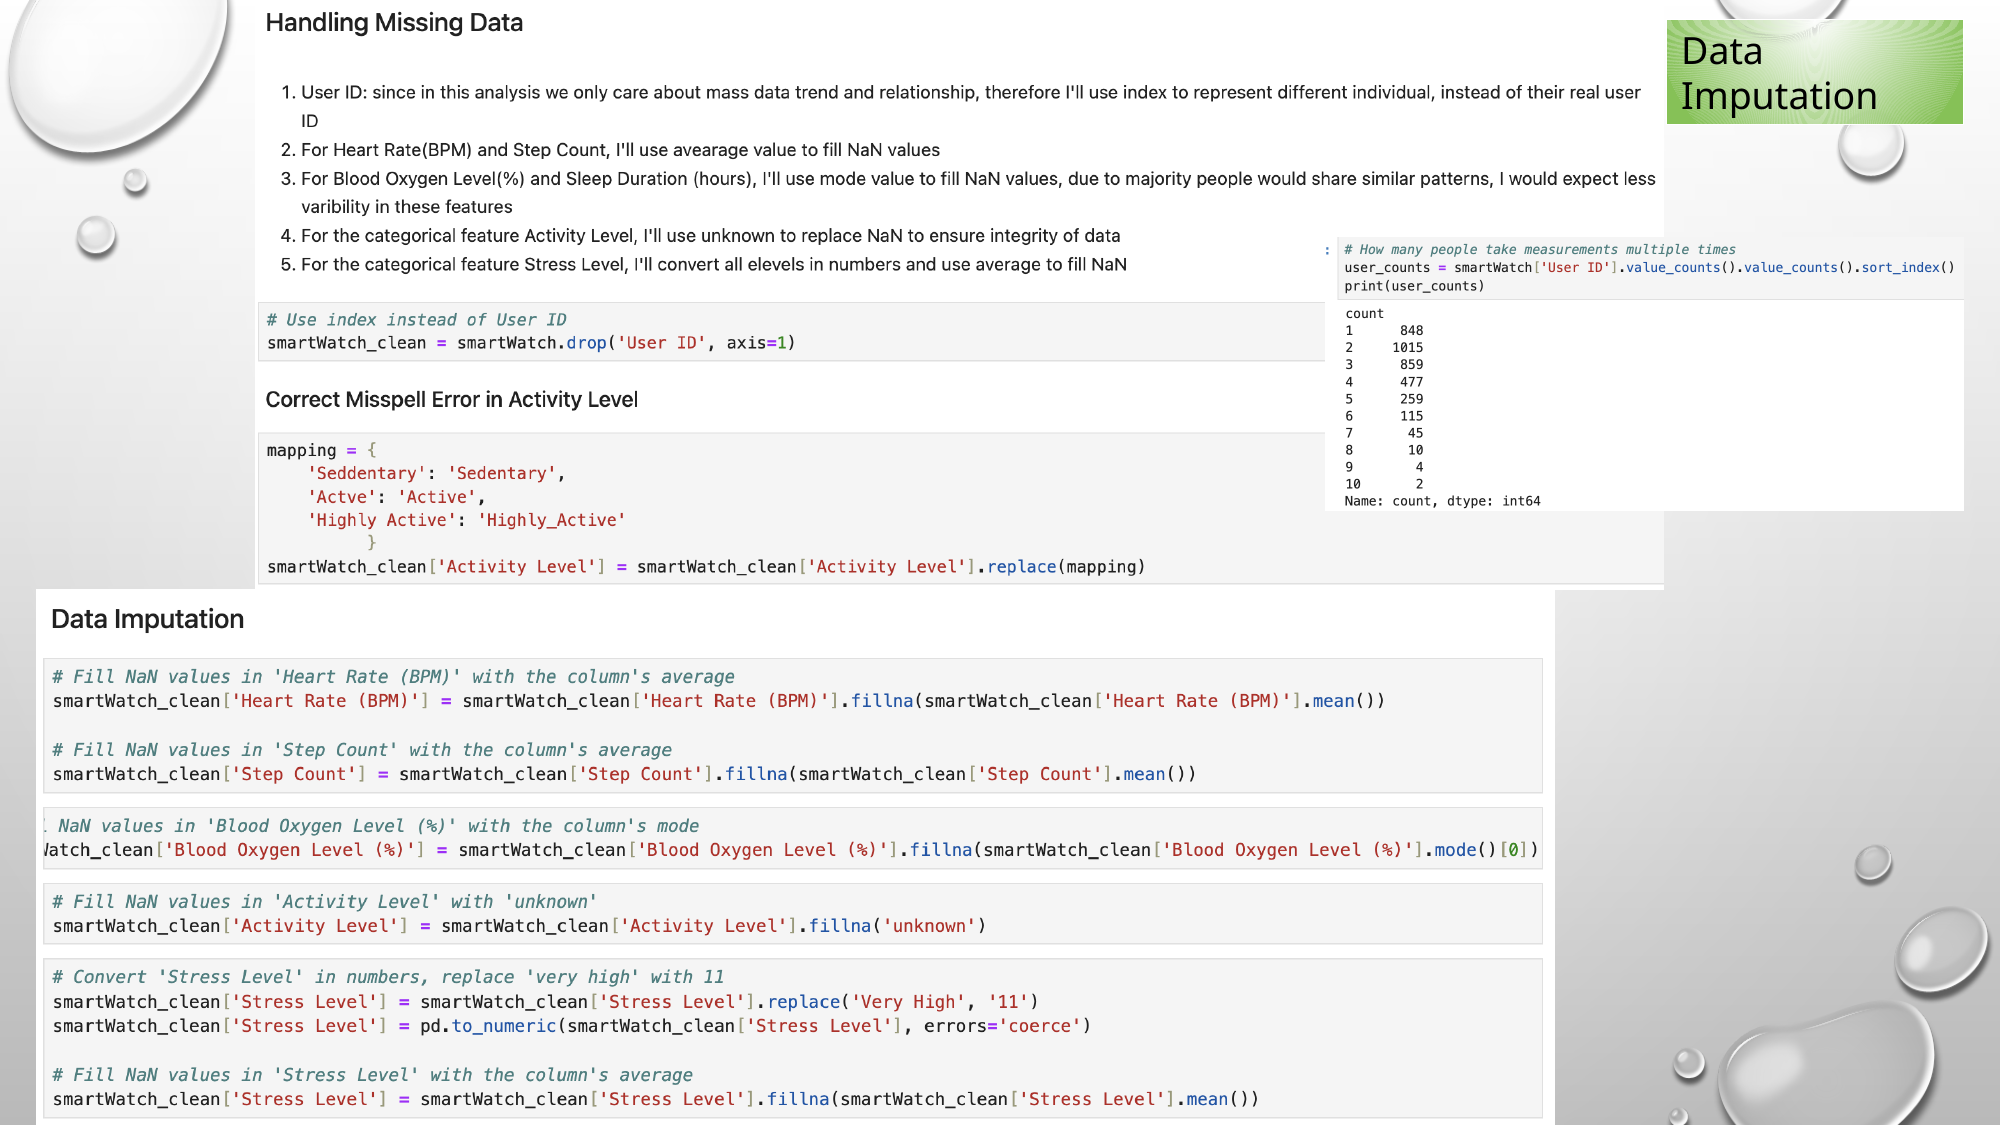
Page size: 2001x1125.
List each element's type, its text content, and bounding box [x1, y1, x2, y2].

picture [0, 0, 2000, 1125]
text_box Data Imputation [1669, 19, 1964, 125]
